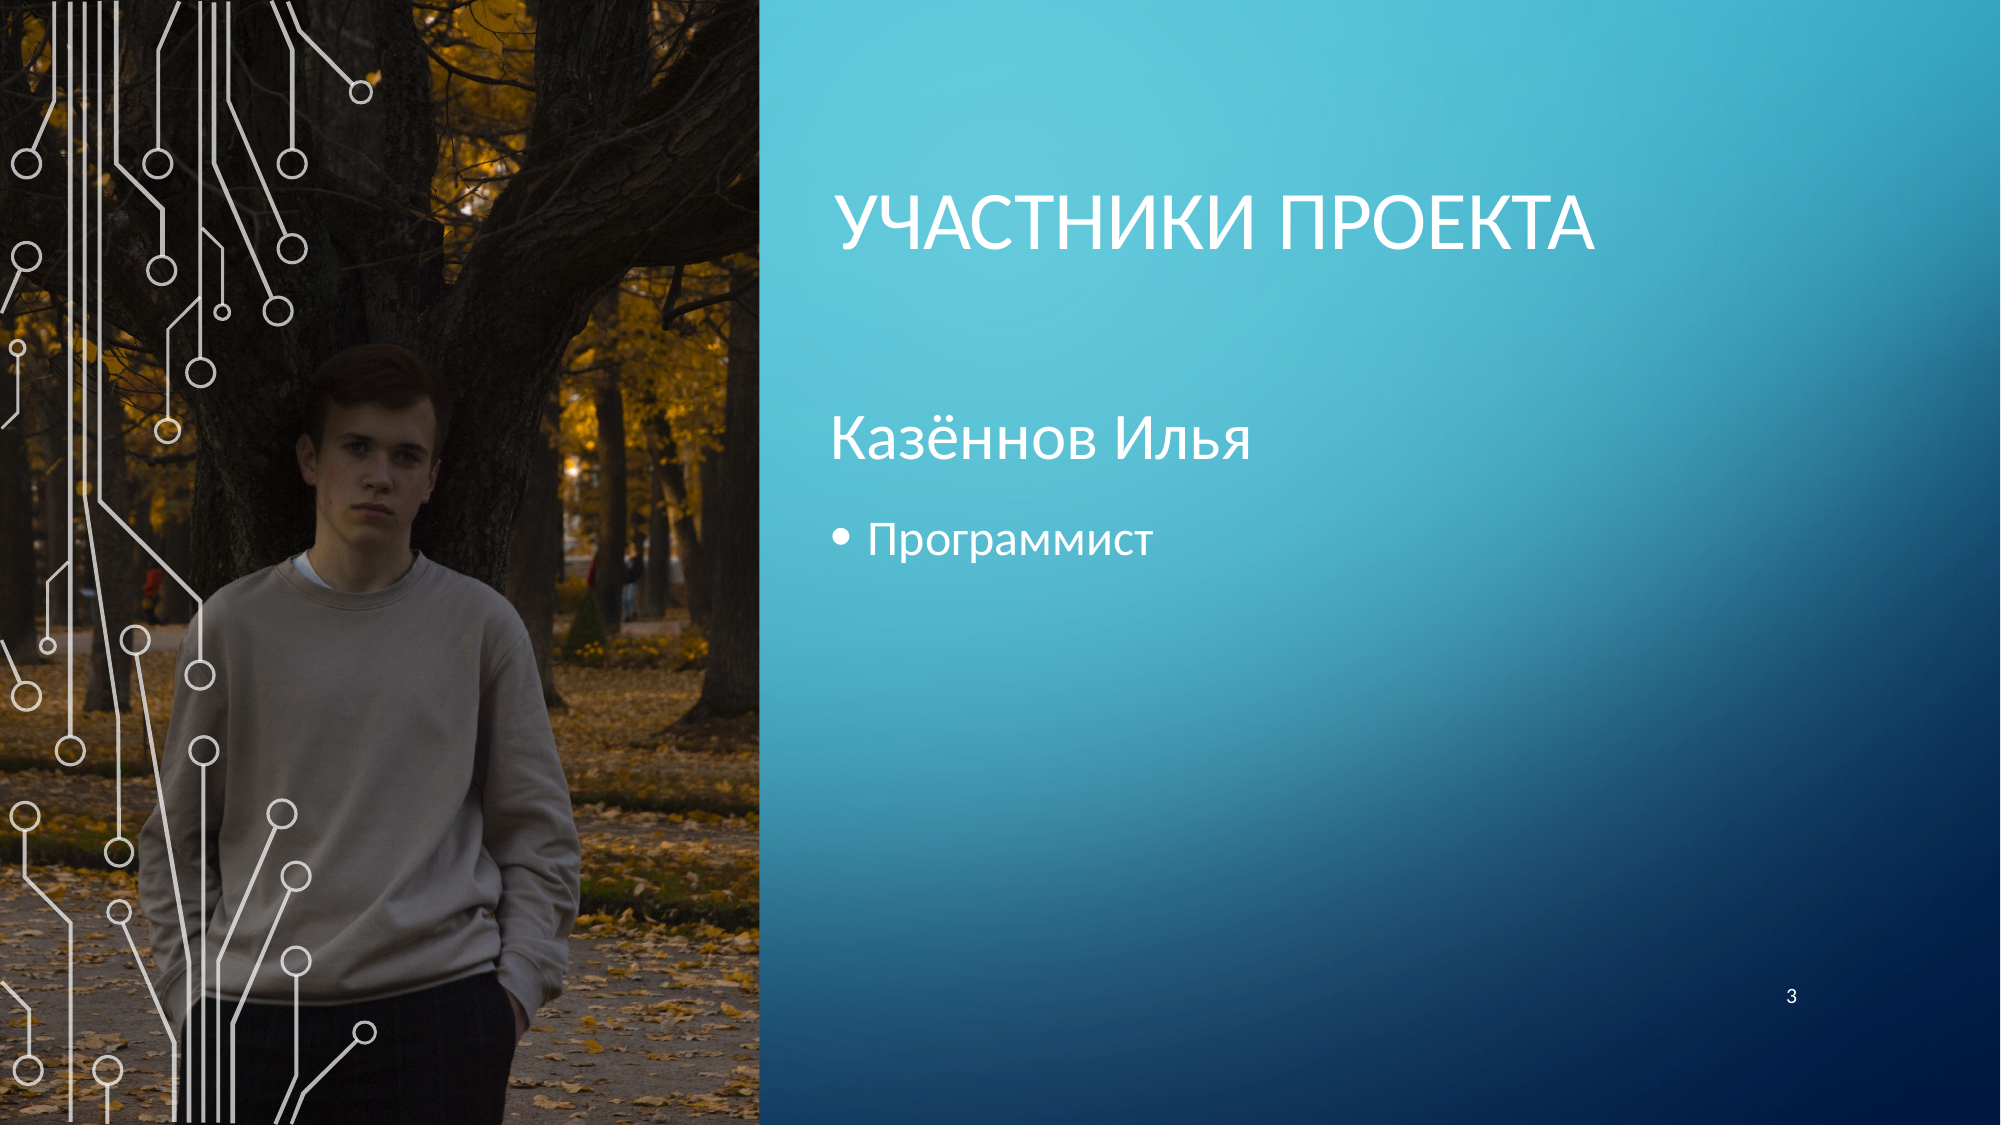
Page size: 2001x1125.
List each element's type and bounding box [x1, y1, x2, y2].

text_box [0, 0, 379, 1125]
text_box [760, 0, 2000, 1125]
picture [379, 0, 760, 1125]
